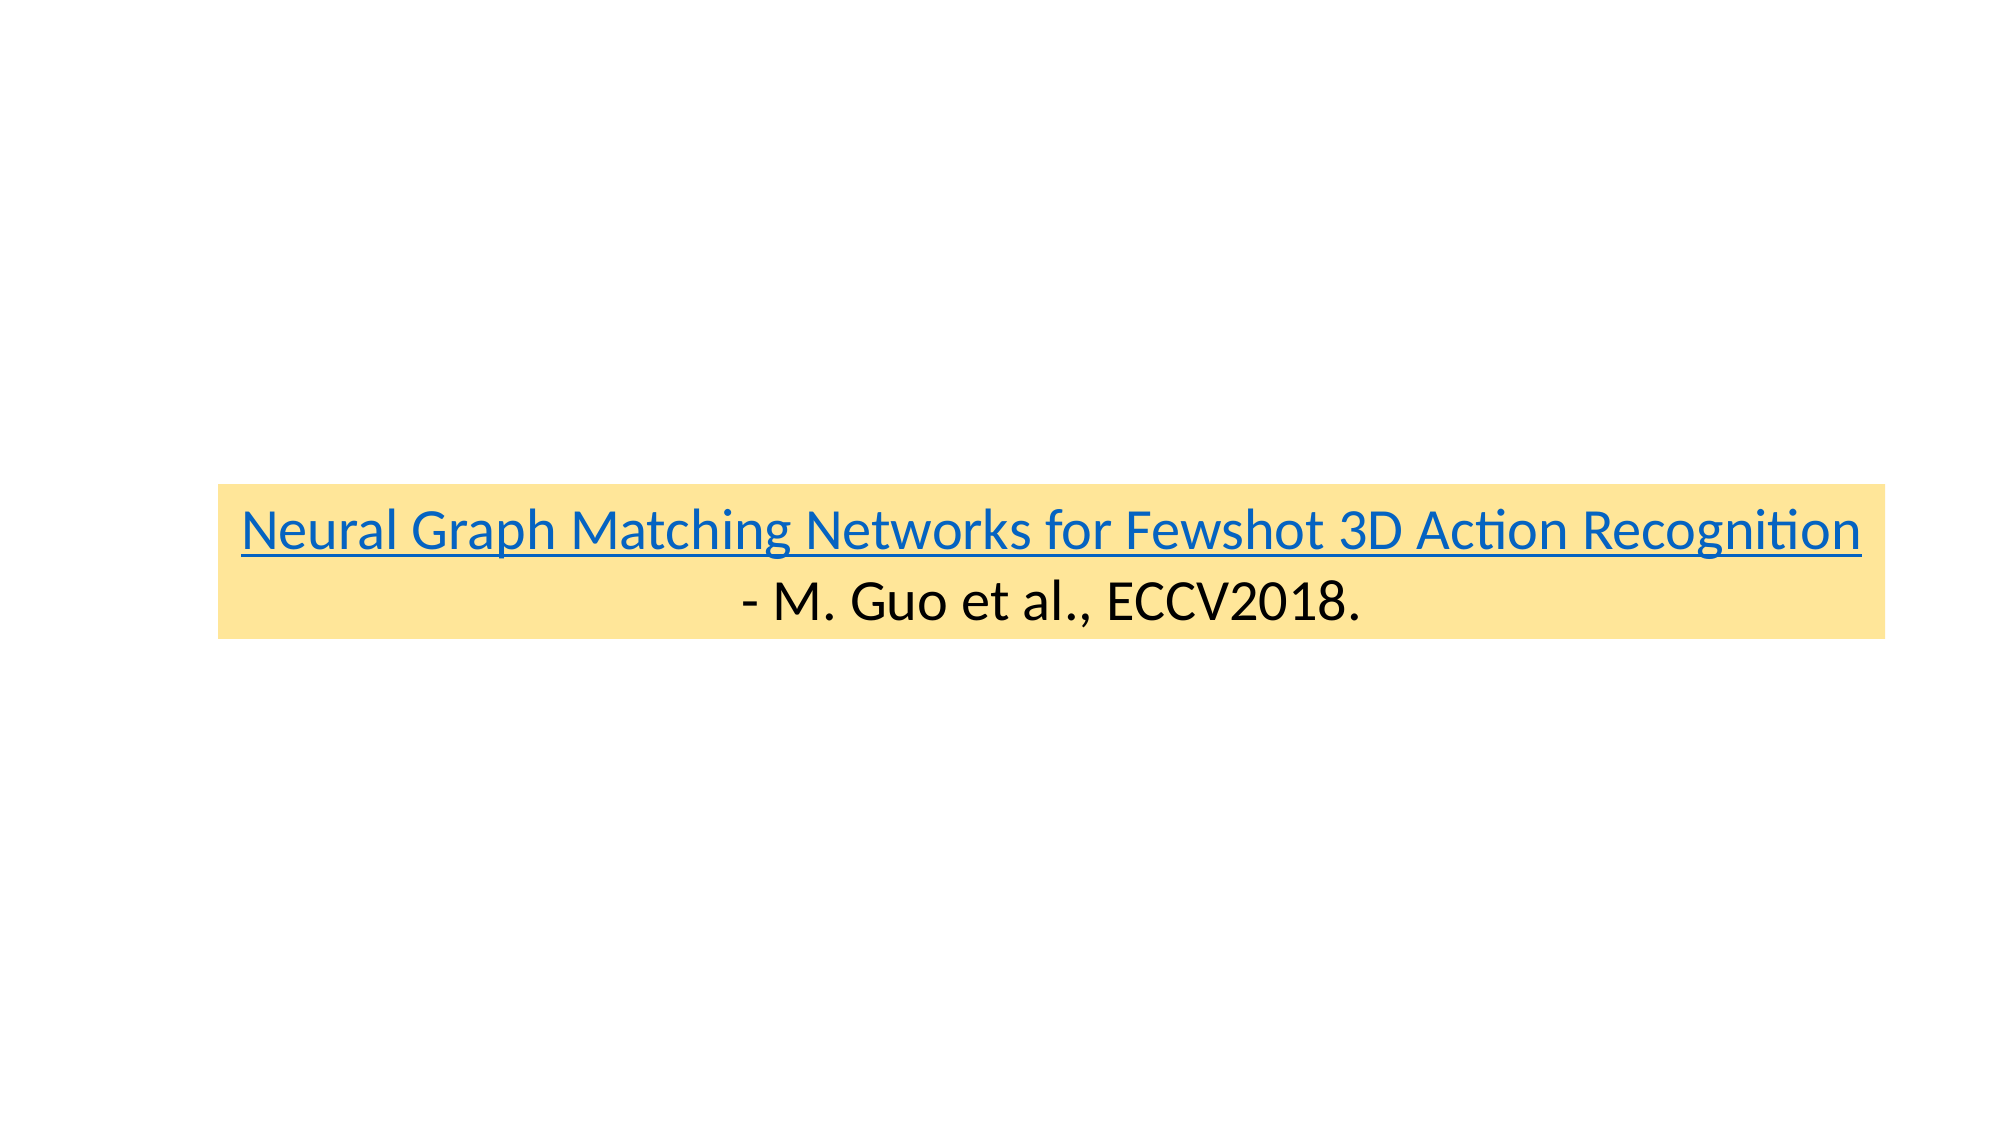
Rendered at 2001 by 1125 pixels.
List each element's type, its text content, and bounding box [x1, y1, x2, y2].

text_box Neural Graph Matching Networks for Fewshot 3D Action Recognition - M. Guo et al., ECCV2018. [218, 484, 1886, 639]
